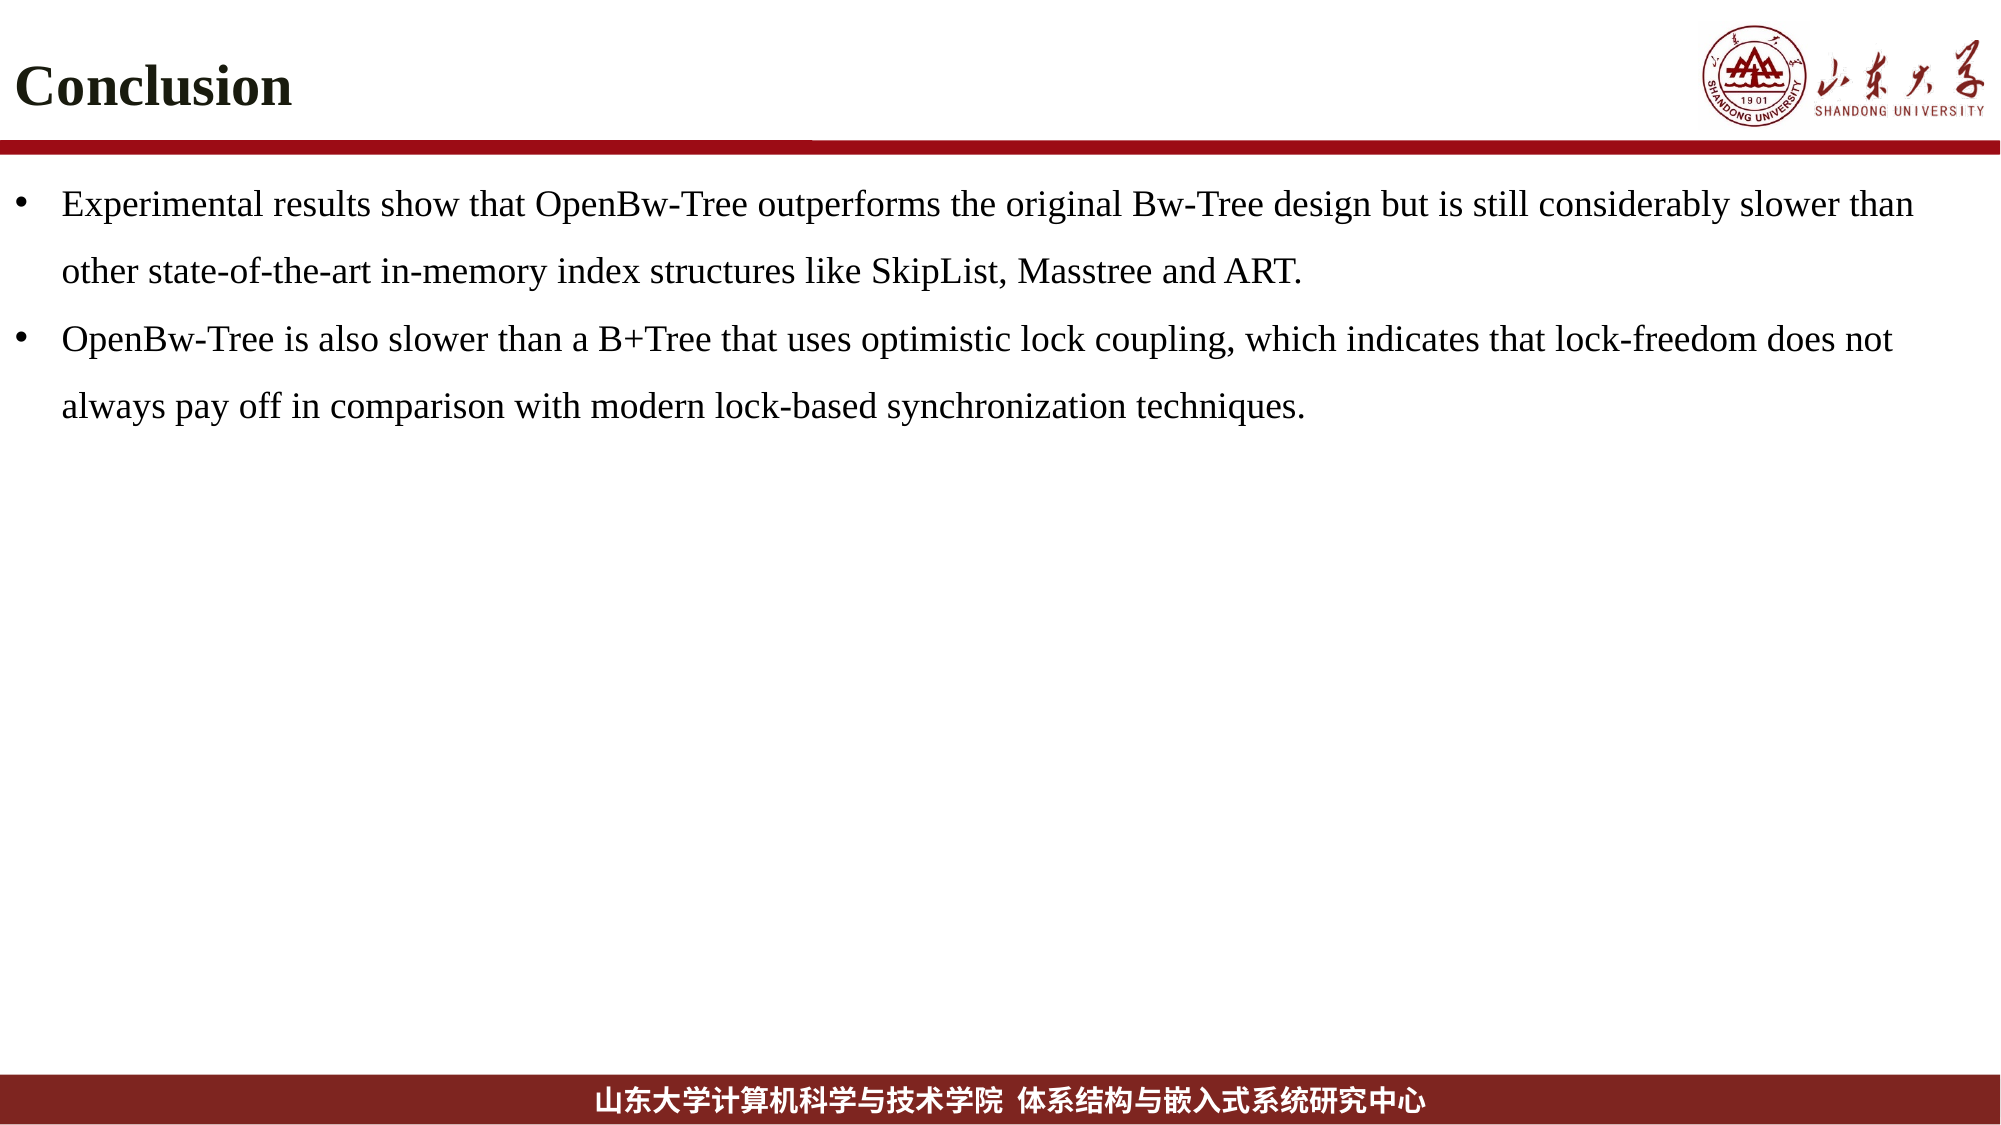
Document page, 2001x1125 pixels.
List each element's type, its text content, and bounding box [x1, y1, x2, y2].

picture [1698, 21, 1985, 130]
text_box Experimental results show that OpenBw-Tree outperforms the original Bw-Tree design but is still considerably slower than other state-of-the-art in-memory index structures like SkipList, Masstree and ART. OpenBw-Tree is also slower than a B+Tree that uses optimistic lock coupling, which indicates that lock-freedom does not always pay off in comparison with modern lock-based synchronization techniques. [0, 148, 2000, 434]
title Conclusion [0, 48, 1575, 148]
